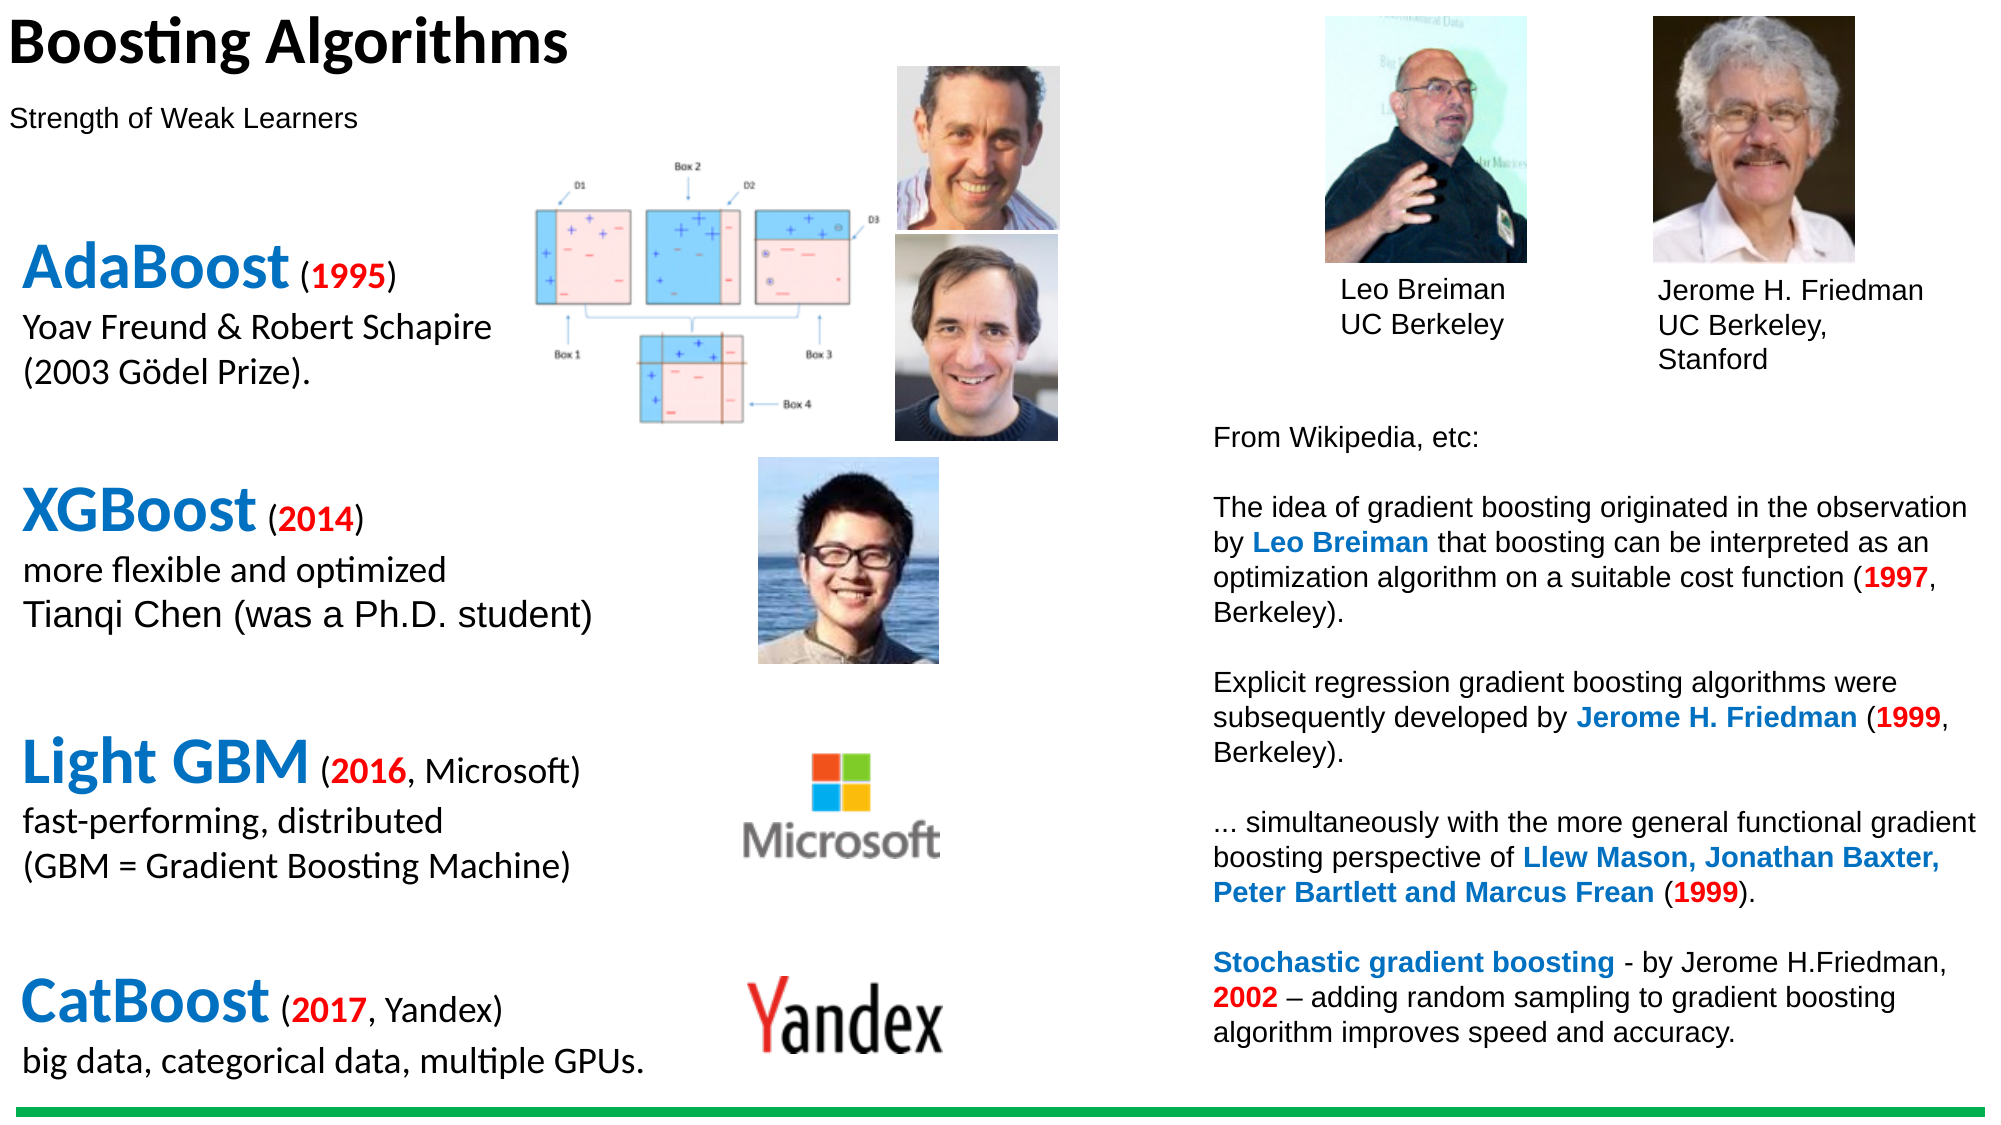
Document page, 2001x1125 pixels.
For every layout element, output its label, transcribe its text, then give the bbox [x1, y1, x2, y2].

text_box From Wikipedia, etc: The idea of gradient boosting originated in the observation by Leo Breiman that boosting can be interpreted as an optimization algorithm on a suitable cost function (1997, Berkeley). Explicit regression gradient boosting algorithms were subsequently developed by Jerome H. Friedman (1999, Berkeley). ... simultaneously with the more general functional gradient boosting perspective of Llew Mason, Jonathan Baxter, Peter Bartlett and Marcus Frean (1999). Stochastic gradient boosting - by Jerome H.Friedman, 2002 – adding random sampling to gradient boosting algorithm improves speed and accuracy. [1198, 411, 2000, 1056]
text_box Light GBM (2016, Microsoft) fast-performing, distributed (GBM = Gradient Boosting Machine) [7, 709, 700, 894]
picture [1653, 15, 1855, 264]
text_box Jerome H. Friedman UC Berkeley, Stanford [1642, 263, 1977, 384]
text_box Leo Breiman UC Berkeley [1325, 262, 1546, 348]
text_box CatBoost (2017, Yandex) big data, categorical data, multiple GPUs. [6, 948, 700, 1089]
text_box Strength of Weak Learners [0, 91, 389, 142]
text_box AdaBoost (1995) Yoav Freund & Robert Schapire (2003 Gödel Prize). [7, 214, 505, 400]
picture [757, 457, 940, 664]
picture [1325, 15, 1527, 264]
picture [743, 753, 940, 859]
text_box XGBoost (2014) more flexible and optimized Tianqi Chen (was a Ph.D. student) [7, 457, 620, 643]
picture [510, 65, 1060, 442]
picture [746, 976, 943, 1054]
text_box Boosting Algorithms [0, 0, 658, 92]
